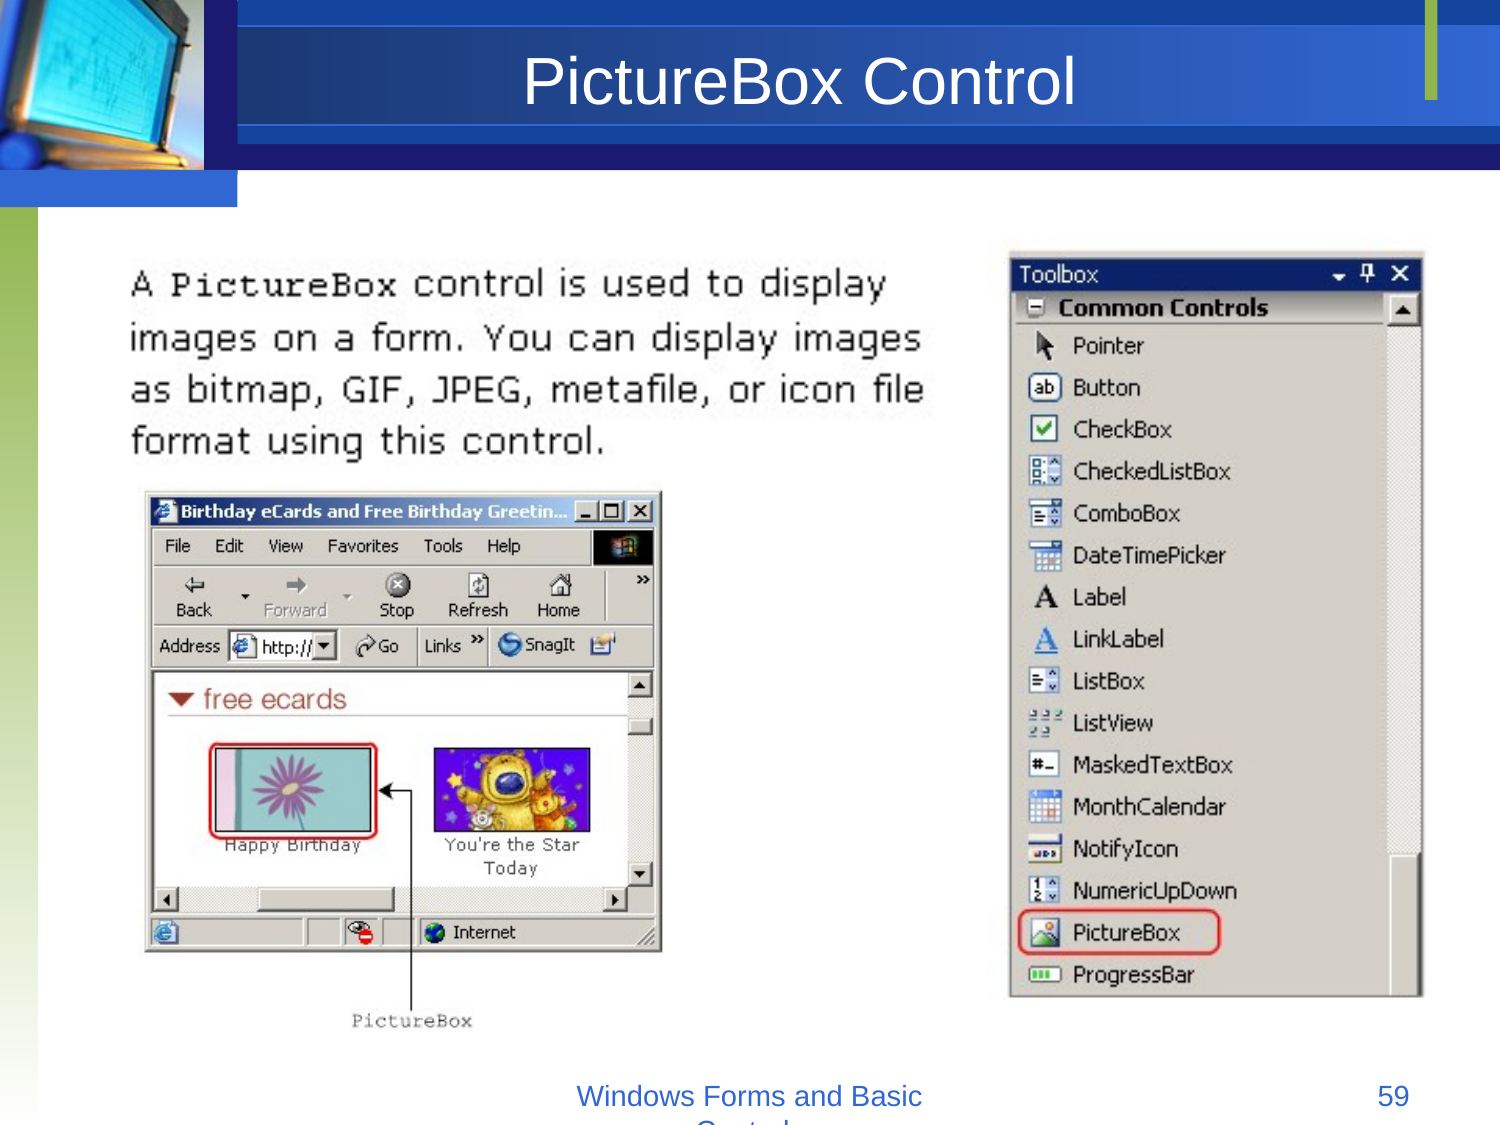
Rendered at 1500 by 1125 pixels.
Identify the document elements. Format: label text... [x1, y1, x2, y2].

footer Windows Forms and Basic Controls [512, 1069, 988, 1111]
picture [987, 237, 1432, 1001]
picture [0, 0, 204, 169]
title PictureBox Control [237, 33, 1363, 122]
picture [110, 237, 952, 1056]
slide_number 59 [1074, 1069, 1426, 1111]
